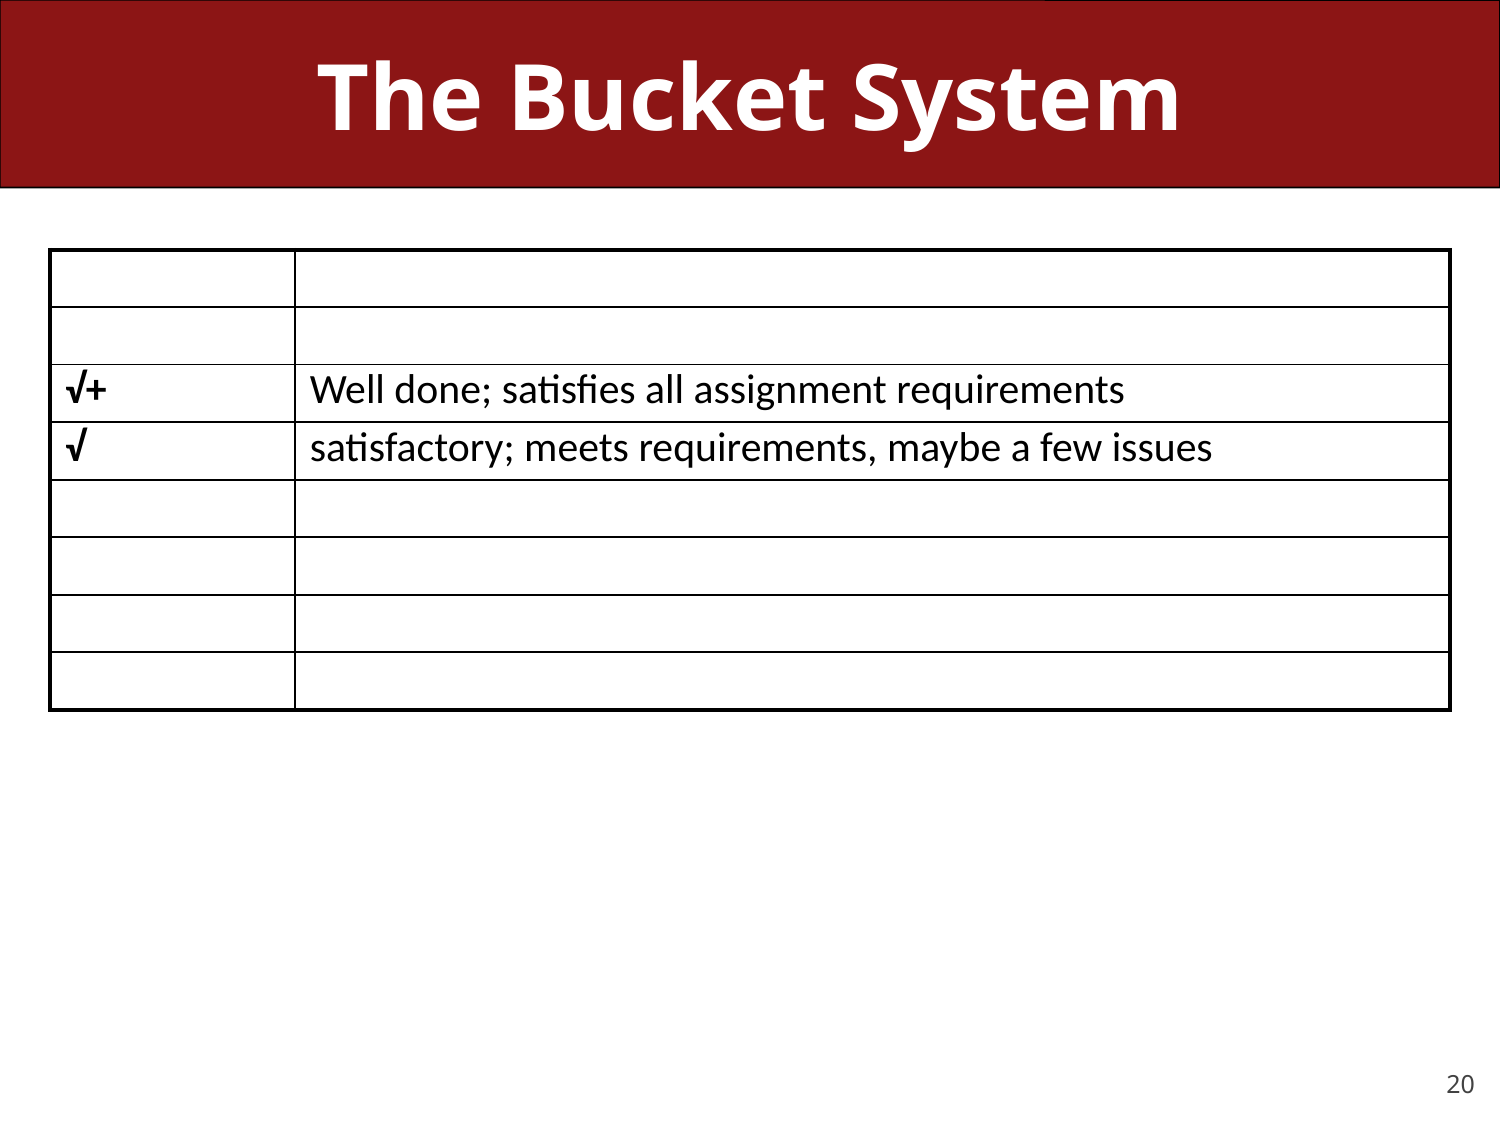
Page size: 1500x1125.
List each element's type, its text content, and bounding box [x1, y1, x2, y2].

table_cell [52, 538, 294, 594]
table_header [52, 252, 294, 306]
table_cell Well done; satisfies all assignment requirements [296, 365, 1448, 421]
table_cell [296, 653, 1448, 708]
table_cell [296, 481, 1448, 536]
table_header [296, 252, 1448, 306]
table_cell [296, 308, 1448, 364]
table_cell √ [52, 423, 294, 479]
table_cell √+ [52, 365, 294, 421]
table_cell [52, 596, 294, 651]
table_cell satisfactory; meets requirements, maybe a few issues [296, 423, 1448, 479]
table_cell [296, 596, 1448, 651]
table_cell [52, 481, 294, 536]
table_cell [52, 653, 294, 708]
title The Bucket System [75, 0, 1425, 188]
table_cell [52, 308, 294, 364]
table_cell [296, 538, 1448, 594]
